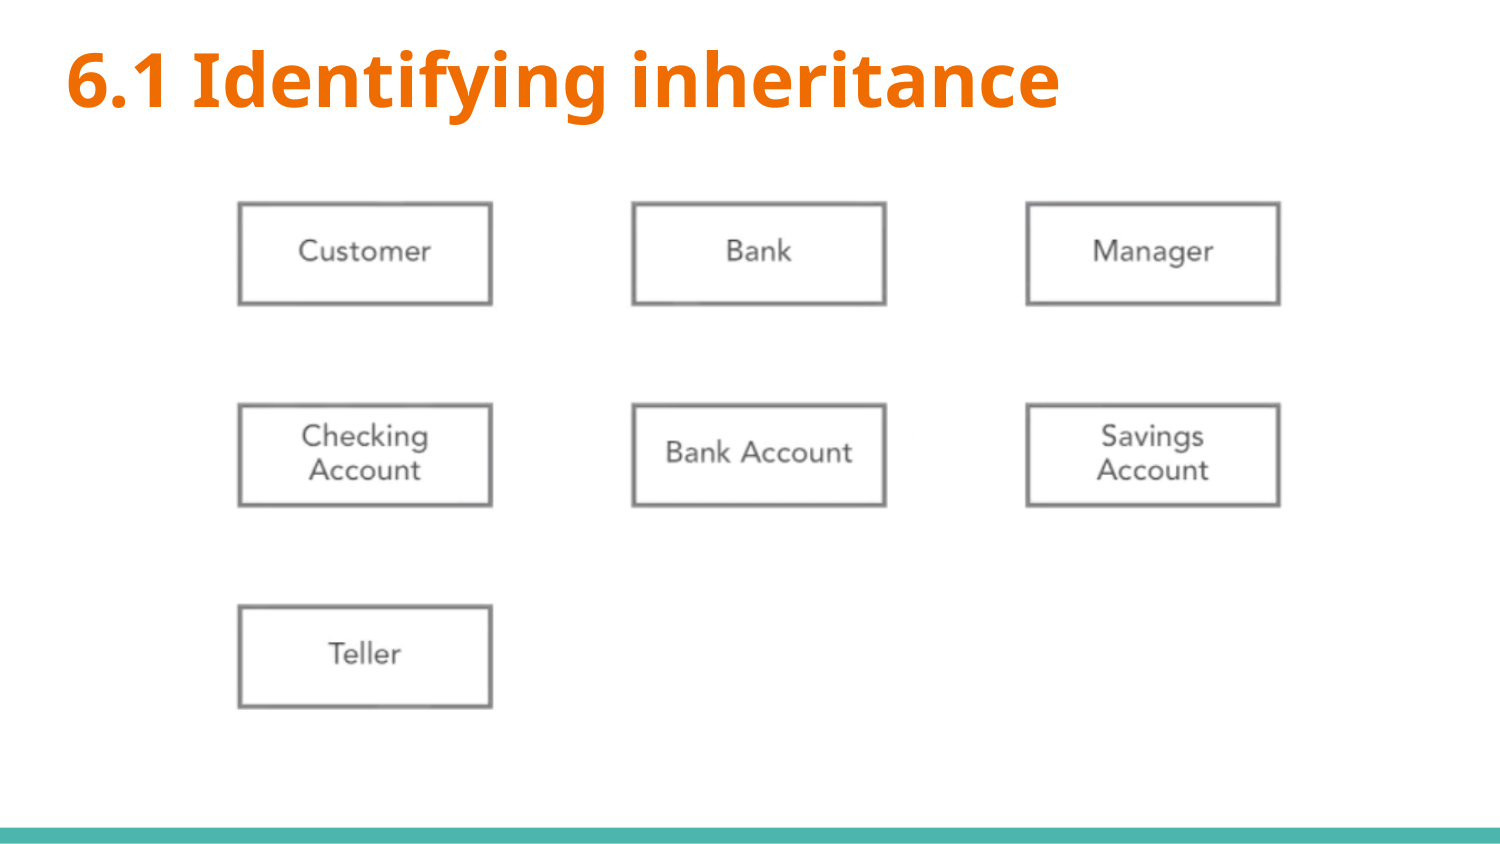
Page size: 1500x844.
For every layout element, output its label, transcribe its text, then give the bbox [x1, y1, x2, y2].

title 6.1 Identifying inheritance [51, 17, 1449, 134]
picture [168, 171, 1332, 759]
